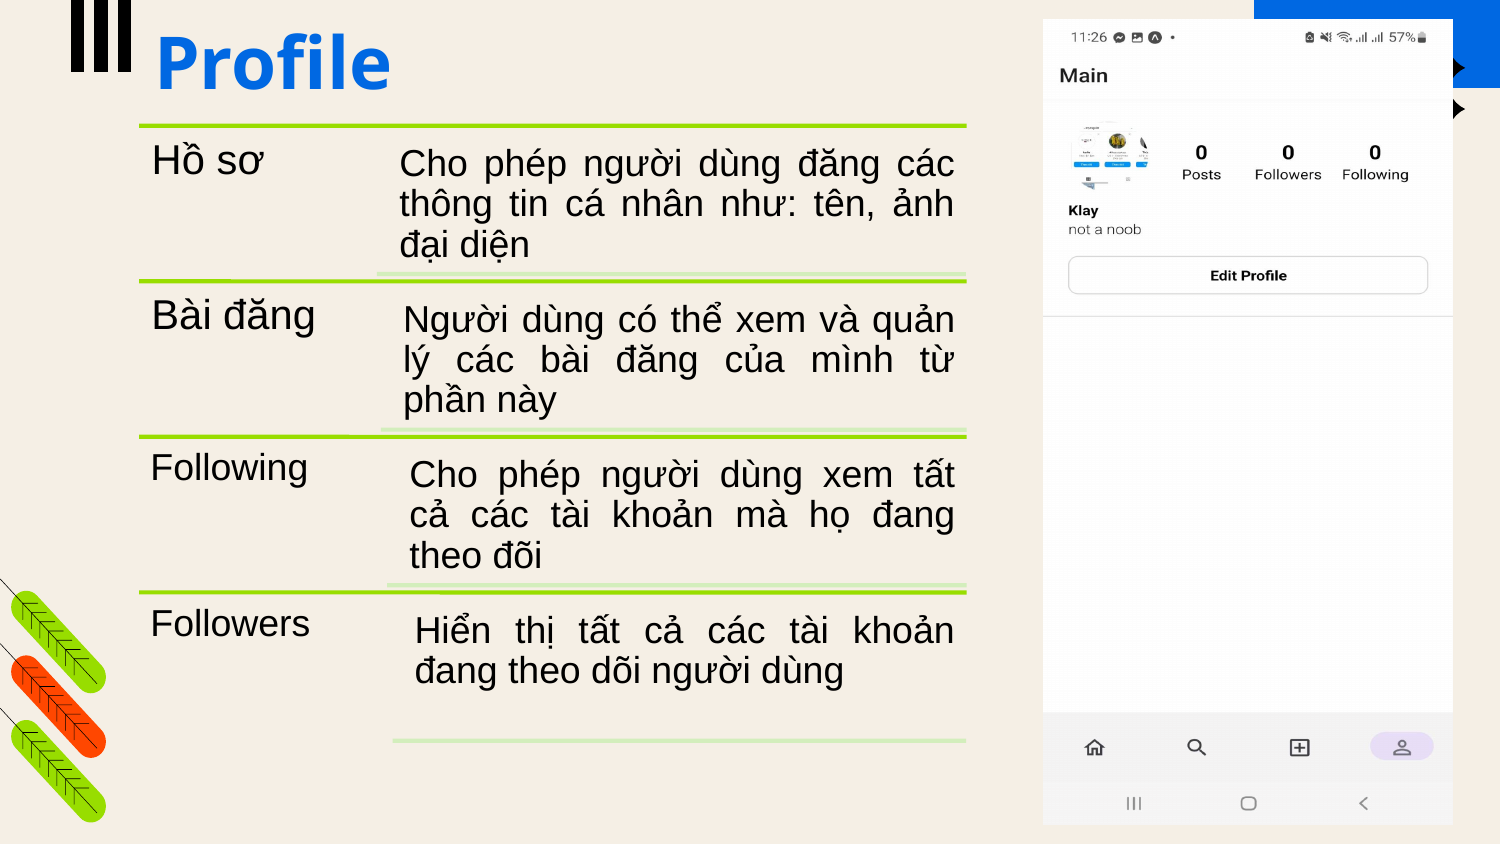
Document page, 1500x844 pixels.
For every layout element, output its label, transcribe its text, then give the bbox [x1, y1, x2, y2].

text_box [139, 590, 967, 595]
text_box [139, 434, 967, 439]
text_box Cho phép người dùng đăng các thông tin cá nhân như: tên, ảnh đại diện [387, 132, 966, 272]
text_box [387, 583, 967, 588]
text_box Bài đăng [139, 281, 381, 434]
picture [1043, 18, 1453, 825]
text_box Following [139, 436, 388, 590]
text_box Hồ sơ [139, 125, 378, 279]
text_box [139, 123, 967, 128]
text_box Cho phép người dùng xem tất cả các tài khoản mà họ đang theo đõi [398, 443, 967, 583]
text_box Followers [139, 592, 393, 748]
text_box [380, 427, 967, 432]
text_box Người dùng có thể xem và quản lý các bài đăng của mình từ phần này [391, 288, 967, 427]
text_box [376, 271, 966, 277]
text_box [139, 279, 967, 284]
title Profile [139, 1, 1377, 126]
text_box Hiển thị tất cả các tài khoản đang theo dõi người dùng [403, 599, 967, 738]
text_box [392, 738, 967, 743]
